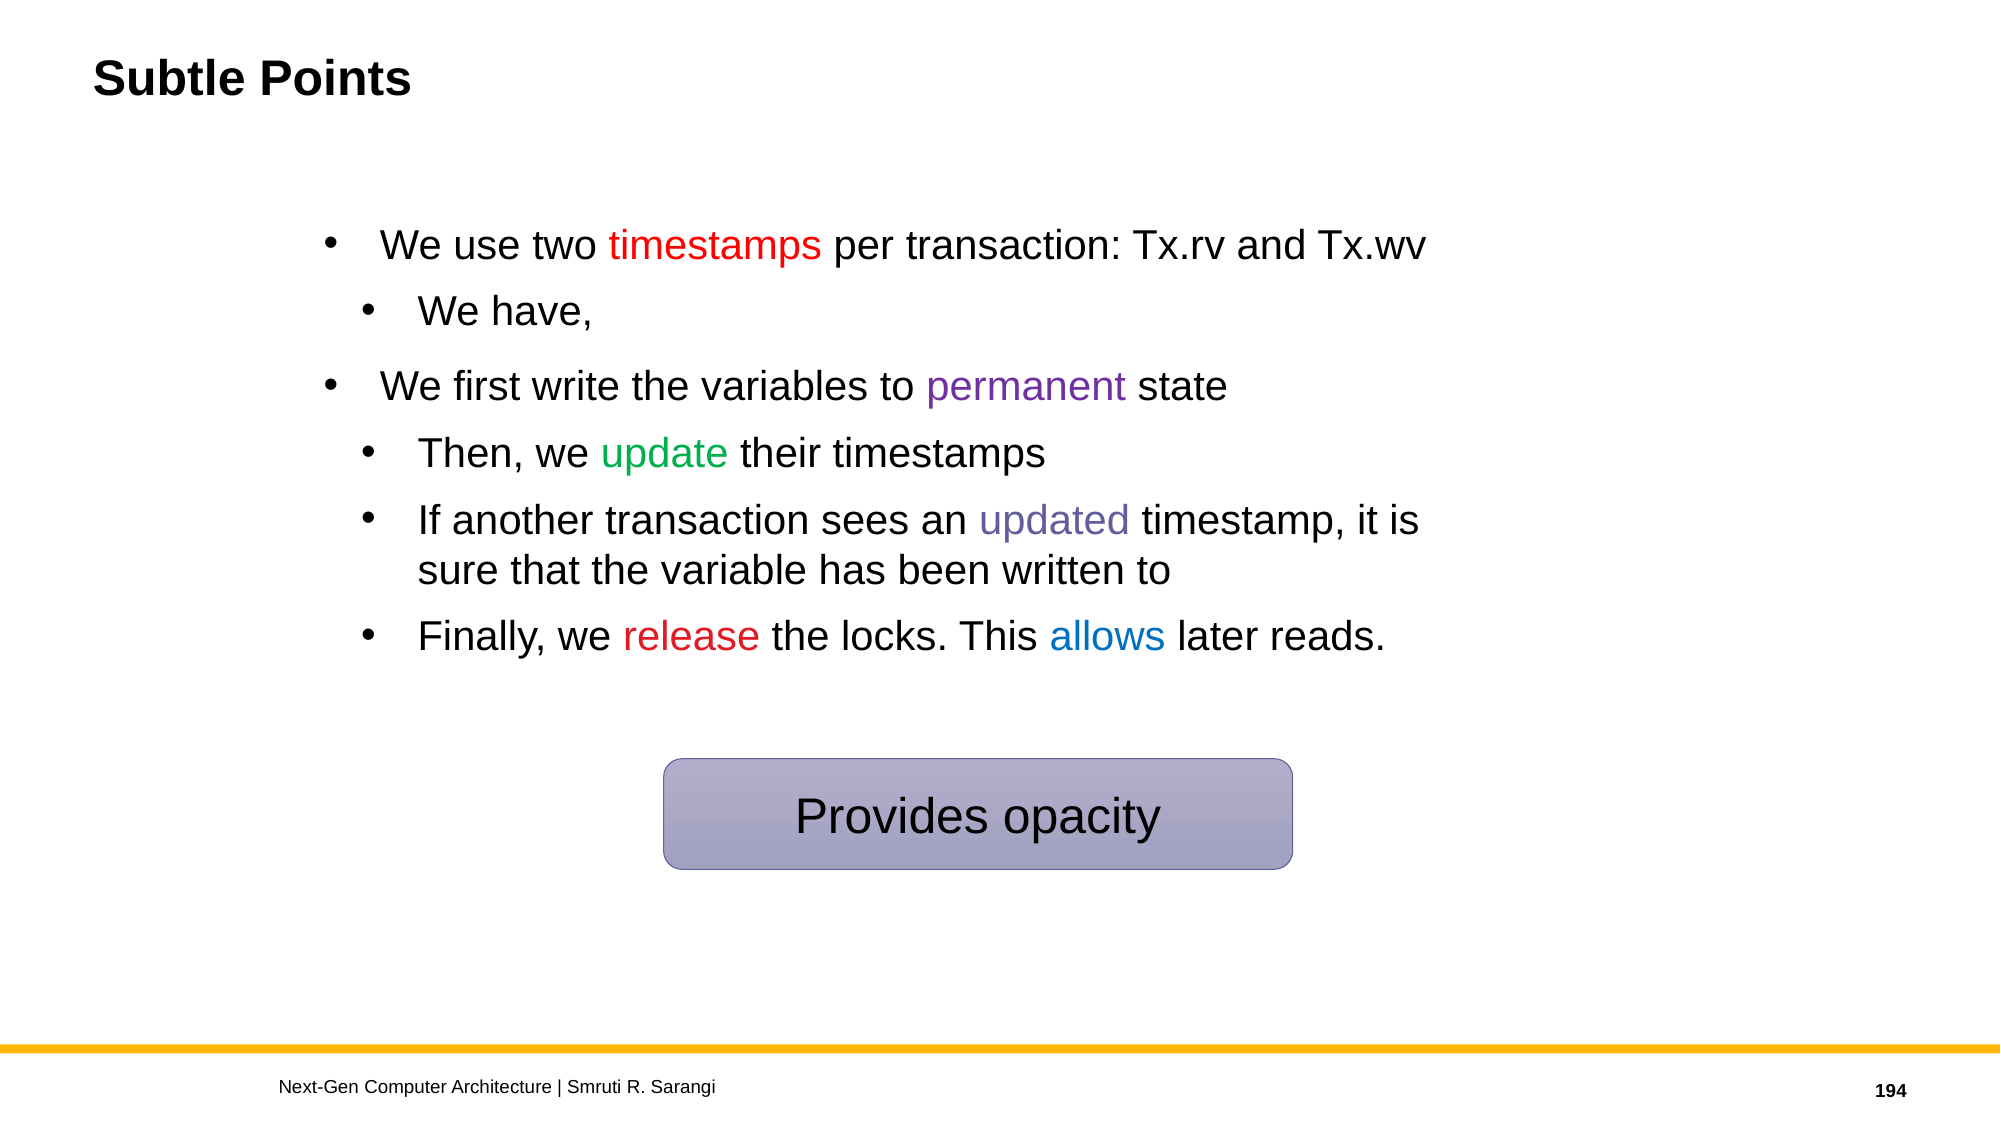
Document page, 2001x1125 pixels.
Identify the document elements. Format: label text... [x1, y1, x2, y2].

text_box Provides opacity [663, 758, 1294, 870]
title Subtle Points [78, 45, 1578, 180]
footer Next-Gen Computer Architecture | Smruti R. Sarangi [263, 1067, 1464, 1105]
slide_number 194 [1711, 1071, 1922, 1109]
